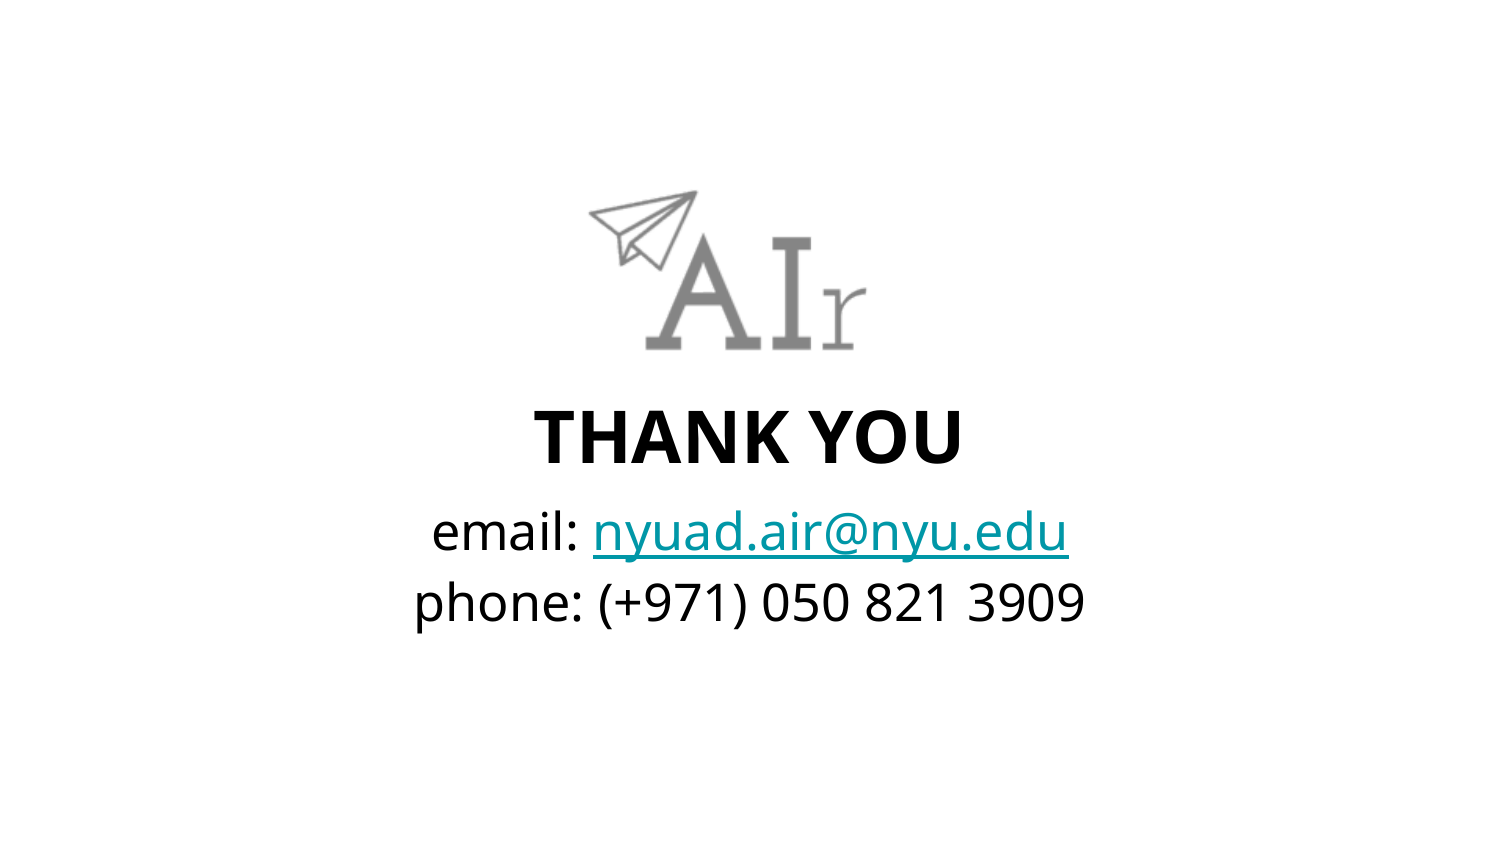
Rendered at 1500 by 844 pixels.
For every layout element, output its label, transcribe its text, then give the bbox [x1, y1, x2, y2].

picture [578, 162, 905, 399]
title email: nyuad.air@nyu.edu phone: (+971) 050 821 3909 [51, 518, 1449, 613]
title THANK YOU [51, 387, 1449, 482]
